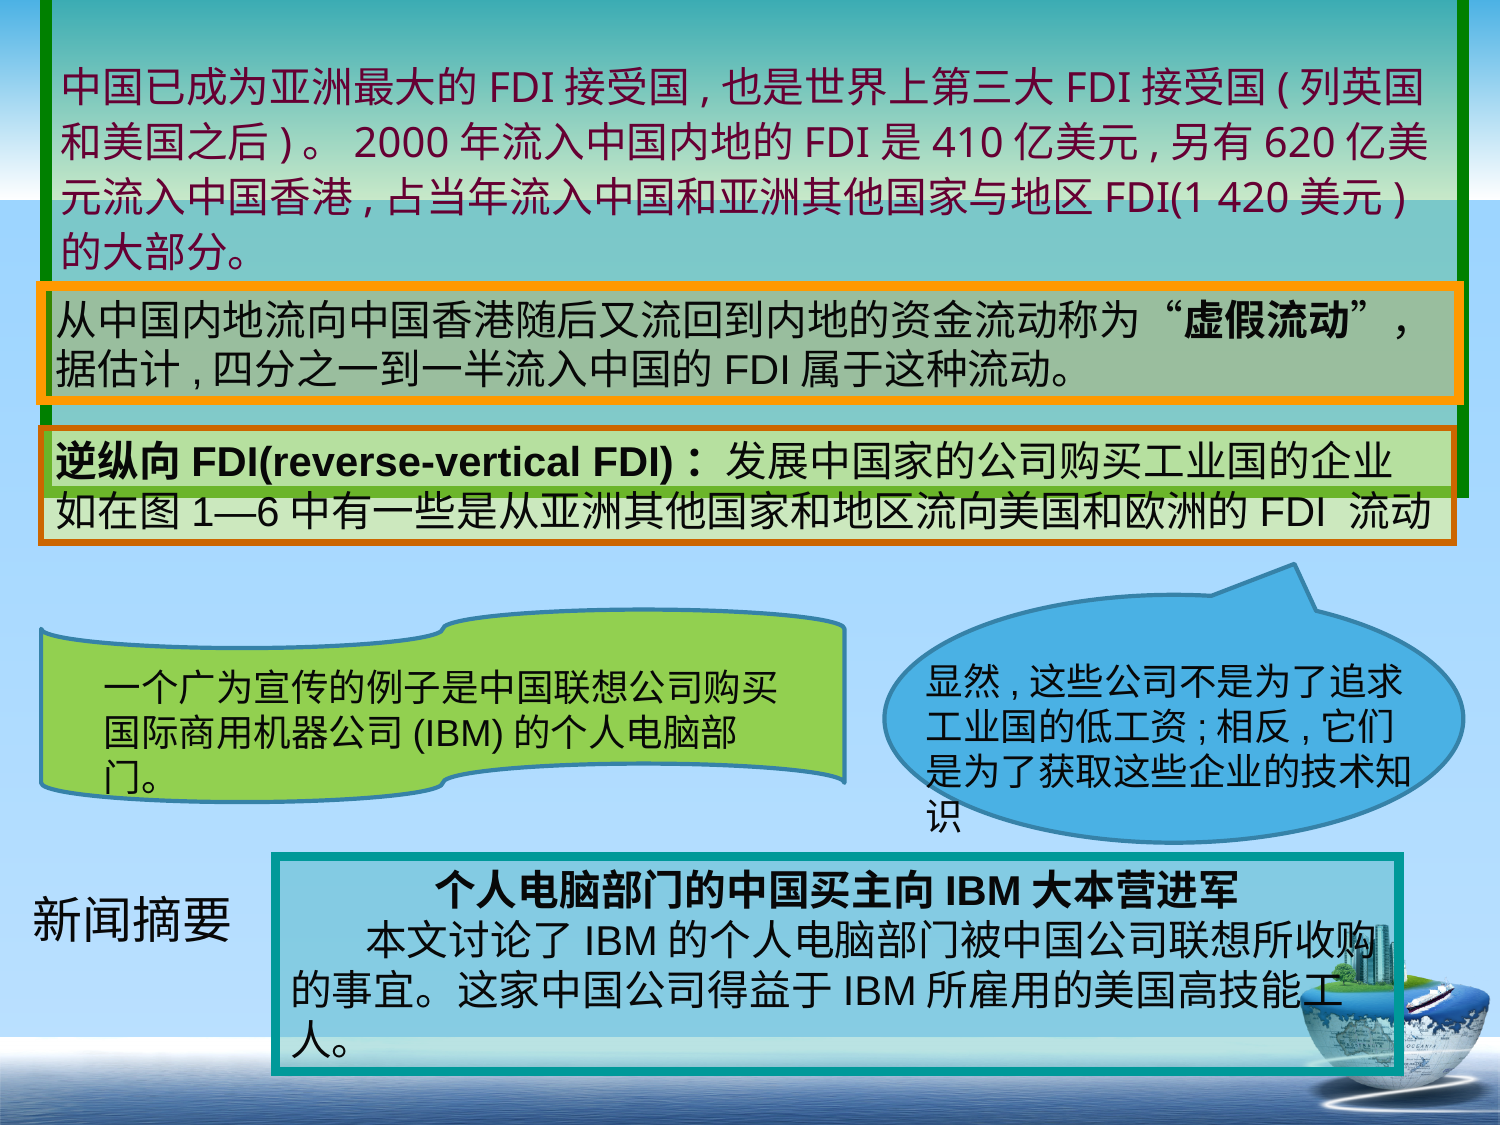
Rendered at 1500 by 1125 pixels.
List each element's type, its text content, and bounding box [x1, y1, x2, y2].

picture [0, 920, 1500, 1125]
text_box [1446, 673, 1466, 765]
text_box 个人电脑部门的中国买主向IBM大本营进军 本文讨论了IBM的个人电脑部门被中国公司联想所收购的事宜。这家中国公司得益于IBM所雇用的美国高技能工人。 [275, 856, 1400, 1072]
text_box [929, 561, 1419, 650]
text_box 新闻摘要 [17, 881, 275, 957]
text_box 逆纵向FDI(reverse-vertical FDI)：发展中国家的公司购买工业国的企业 如在图1—6中有一些是从亚洲其他国家和地区流向美国和欧洲的FDI 流动 [41, 427, 1455, 543]
text_box [39, 607, 847, 798]
text_box 从中国内地流向中国香港随后又流回到内地的资金流动称为“虚假流动”，据估计,四分之一到一半流入中国的FDI属于这种流动。 [41, 285, 1459, 401]
text_box 一个广为宣传的例子是中国联想公司购买国际商用机器公司(IBM)的个人电脑部门。 [88, 656, 816, 807]
text_box [882, 664, 910, 773]
list 中国已成为亚洲最大的FDI接受国,也是世界上第三大FDI接受国(列英国和美国之后)。2000年流入中国内地的FDI是410亿美元,另有620亿美元流入中国香港,占当年流入中国和亚洲其他国家与地区FDI(1 420美元)的大部分。 [45, 0, 1464, 493]
text_box 显然,这些公司不是为了追求工业国的低工资;相反,它们是为了获取这些企业的技术知识 [910, 650, 1446, 846]
